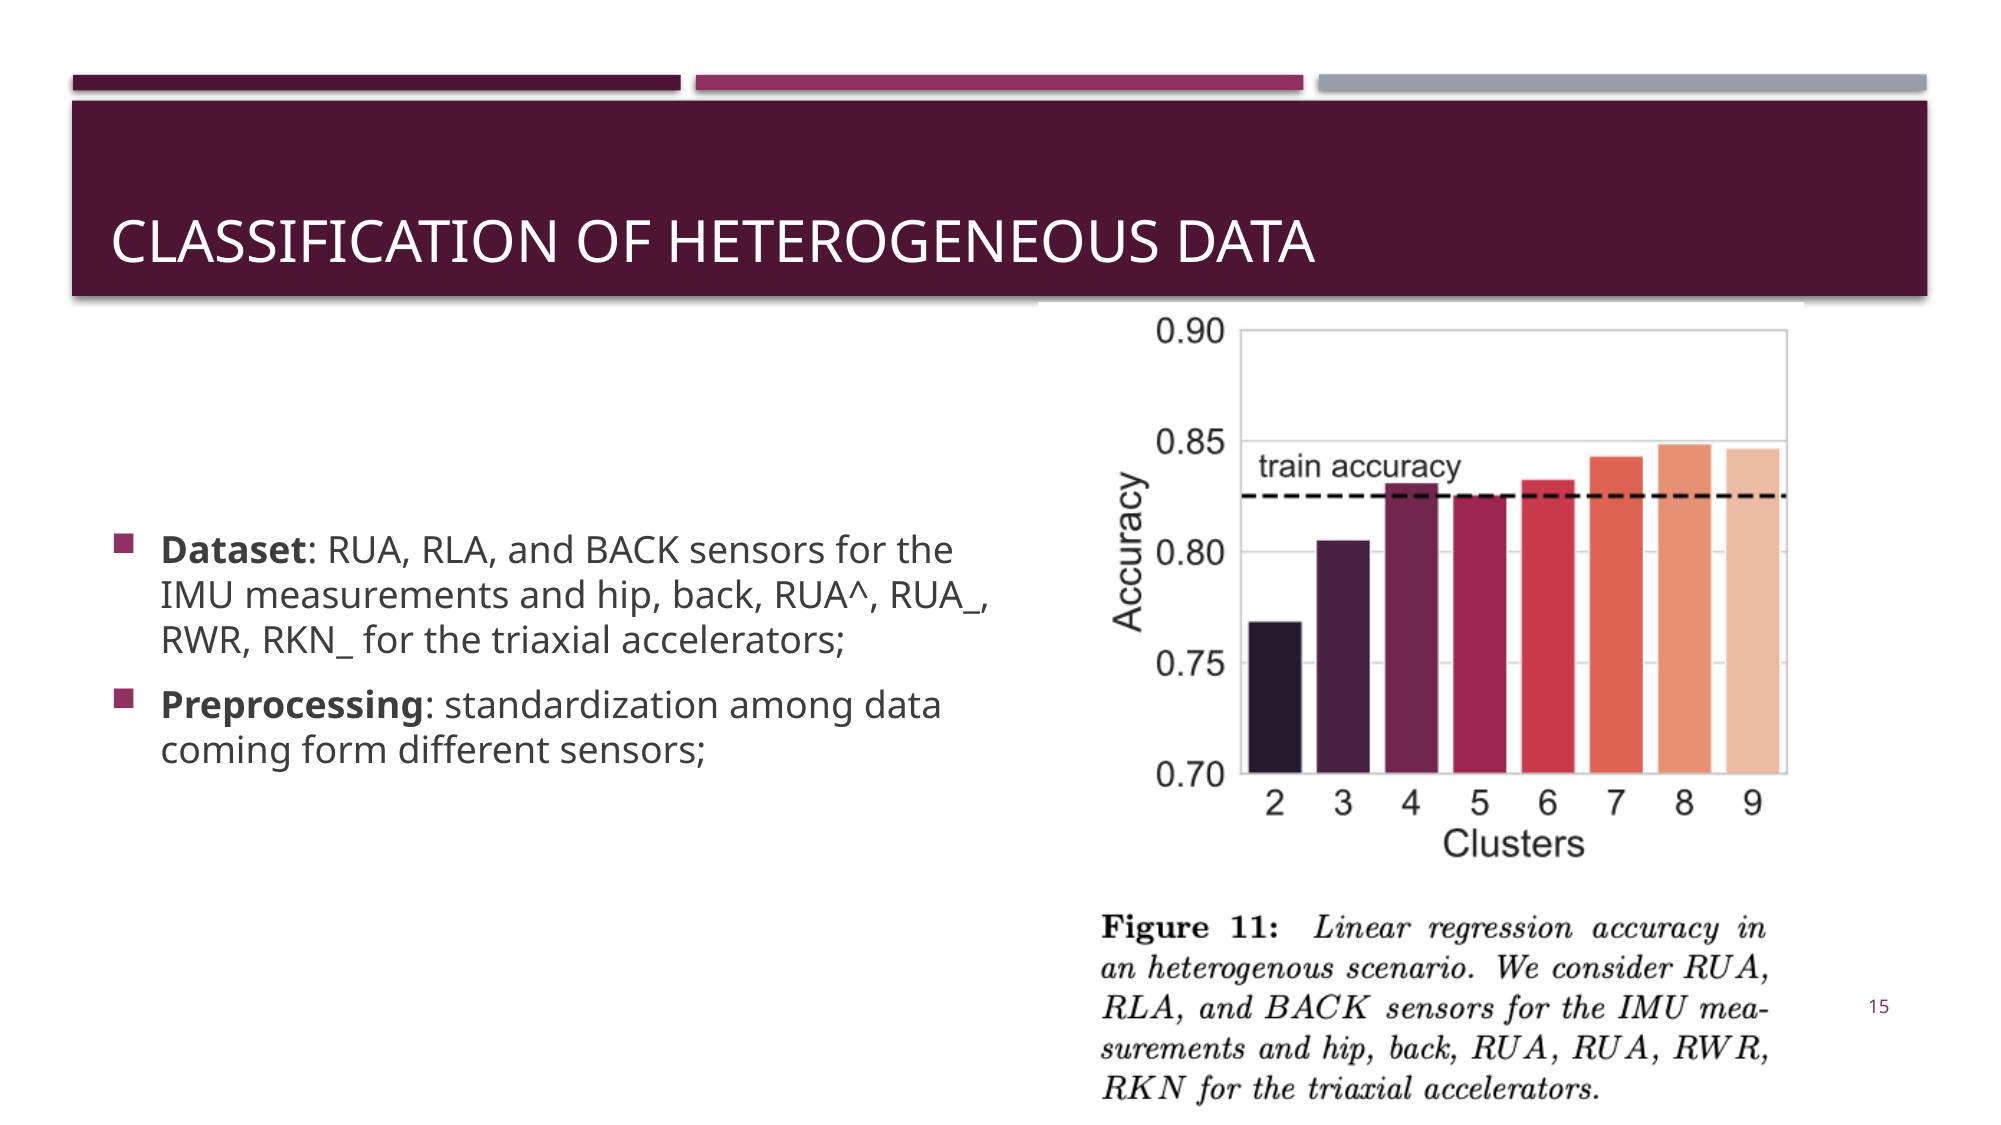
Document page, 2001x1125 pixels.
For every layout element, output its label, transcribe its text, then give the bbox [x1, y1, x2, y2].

slide_number 15 [1809, 977, 1905, 1037]
list Dataset: RUA, RLA, and BACK sensors for the IMU measurements and hip, back, RUA^, RUA_, RWR, RKN_ for the triaxial accelerators; Preprocessing: standardization among data coming form different sensors; [95, 411, 1031, 1016]
picture [1037, 301, 1805, 1125]
title Classification of heterogeneous data [95, 115, 1905, 282]
